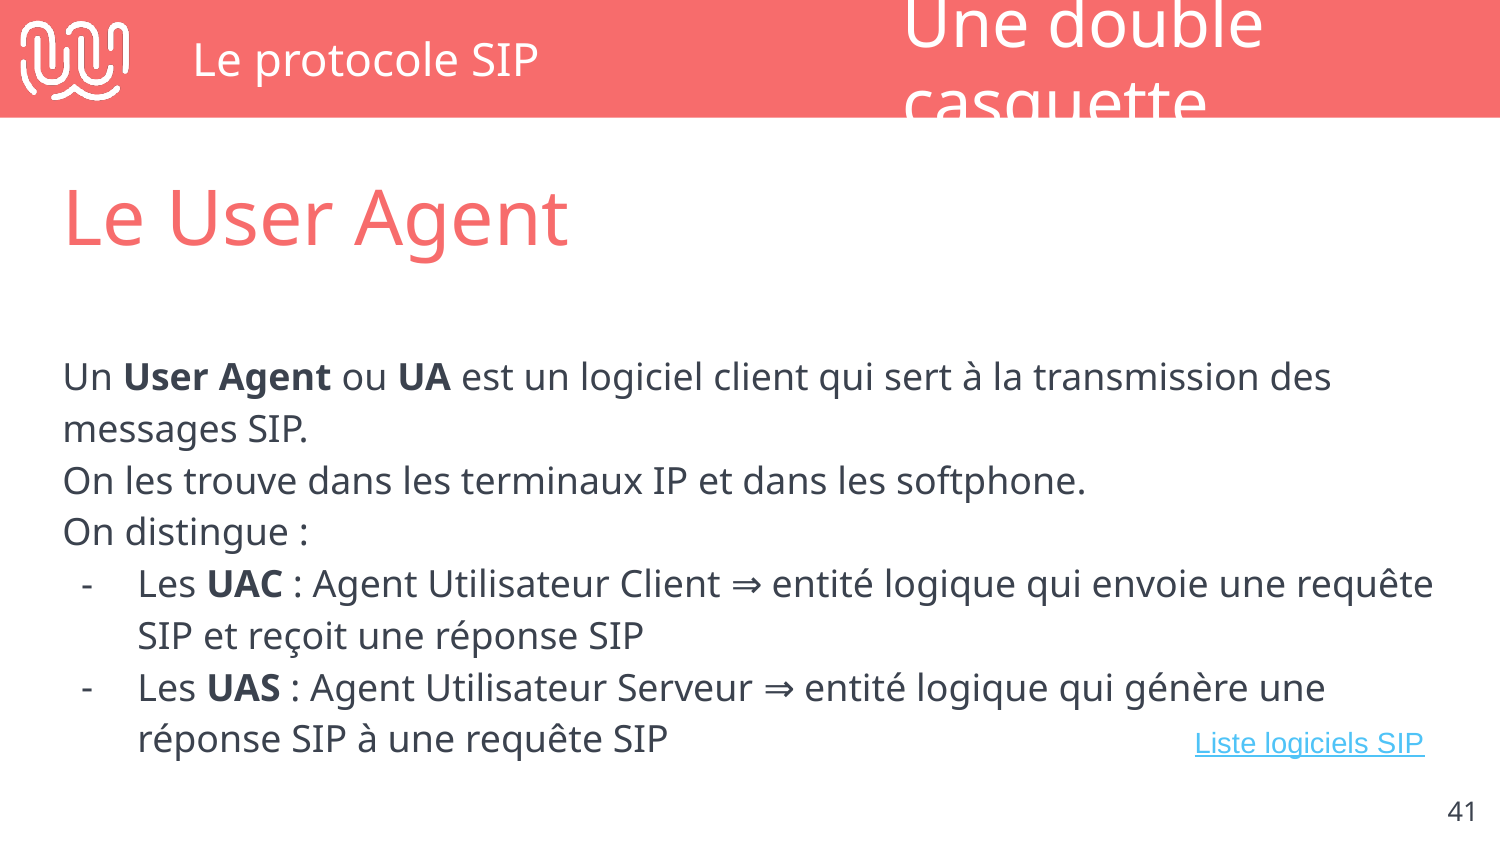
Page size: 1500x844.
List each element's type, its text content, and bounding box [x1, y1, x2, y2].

list Un User Agent ou UA est un logiciel client qui sert à la transmission des messages SIP. On les trouve dans les terminaux IP et dans les softphone. On distingue : Les UAC : Agent Utilisateur Client ⇒ entité logique qui envoie une requête SIP et reçoit une réponse SIP Les UAS : Agent Utilisateur Serveur ⇒ entité logique qui génère une réponse SIP à une requête SIP [62, 290, 1439, 816]
text_box Liste logiciels SIP [1179, 709, 1452, 775]
title Le User Agent [62, 168, 1452, 256]
picture [20, 20, 134, 101]
slide_number ‹#› [1403, 779, 1494, 844]
subtitle Une double casquette [902, 31, 1479, 91]
title Le protocole SIP [192, 0, 896, 118]
